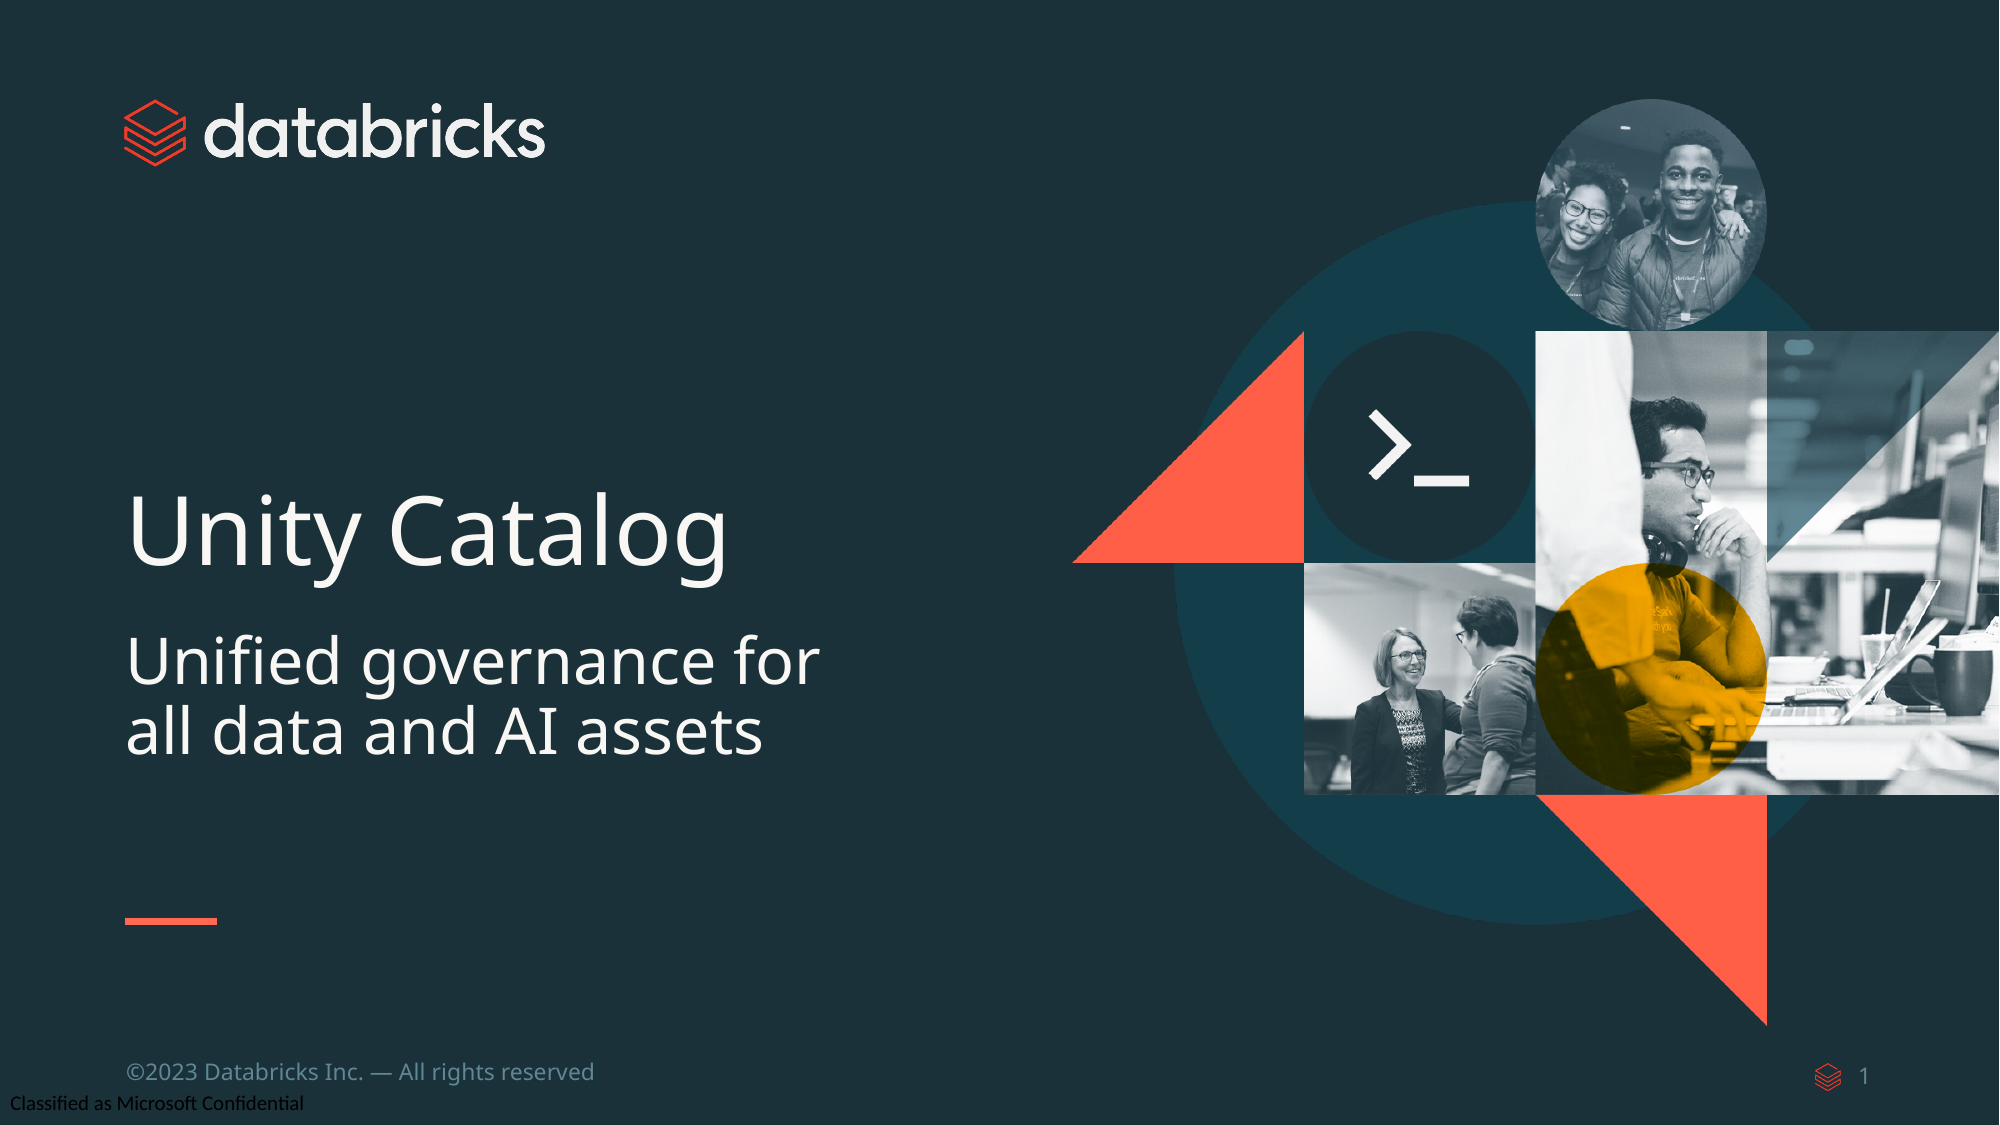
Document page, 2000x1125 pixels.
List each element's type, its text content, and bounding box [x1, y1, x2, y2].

title Unity Catalog [124, 194, 1000, 587]
picture [1072, 99, 2000, 1026]
slide_number 1 [1782, 1041, 1892, 1125]
picture [124, 99, 545, 167]
subtitle Unified governance for all data and AI assets [124, 629, 893, 816]
